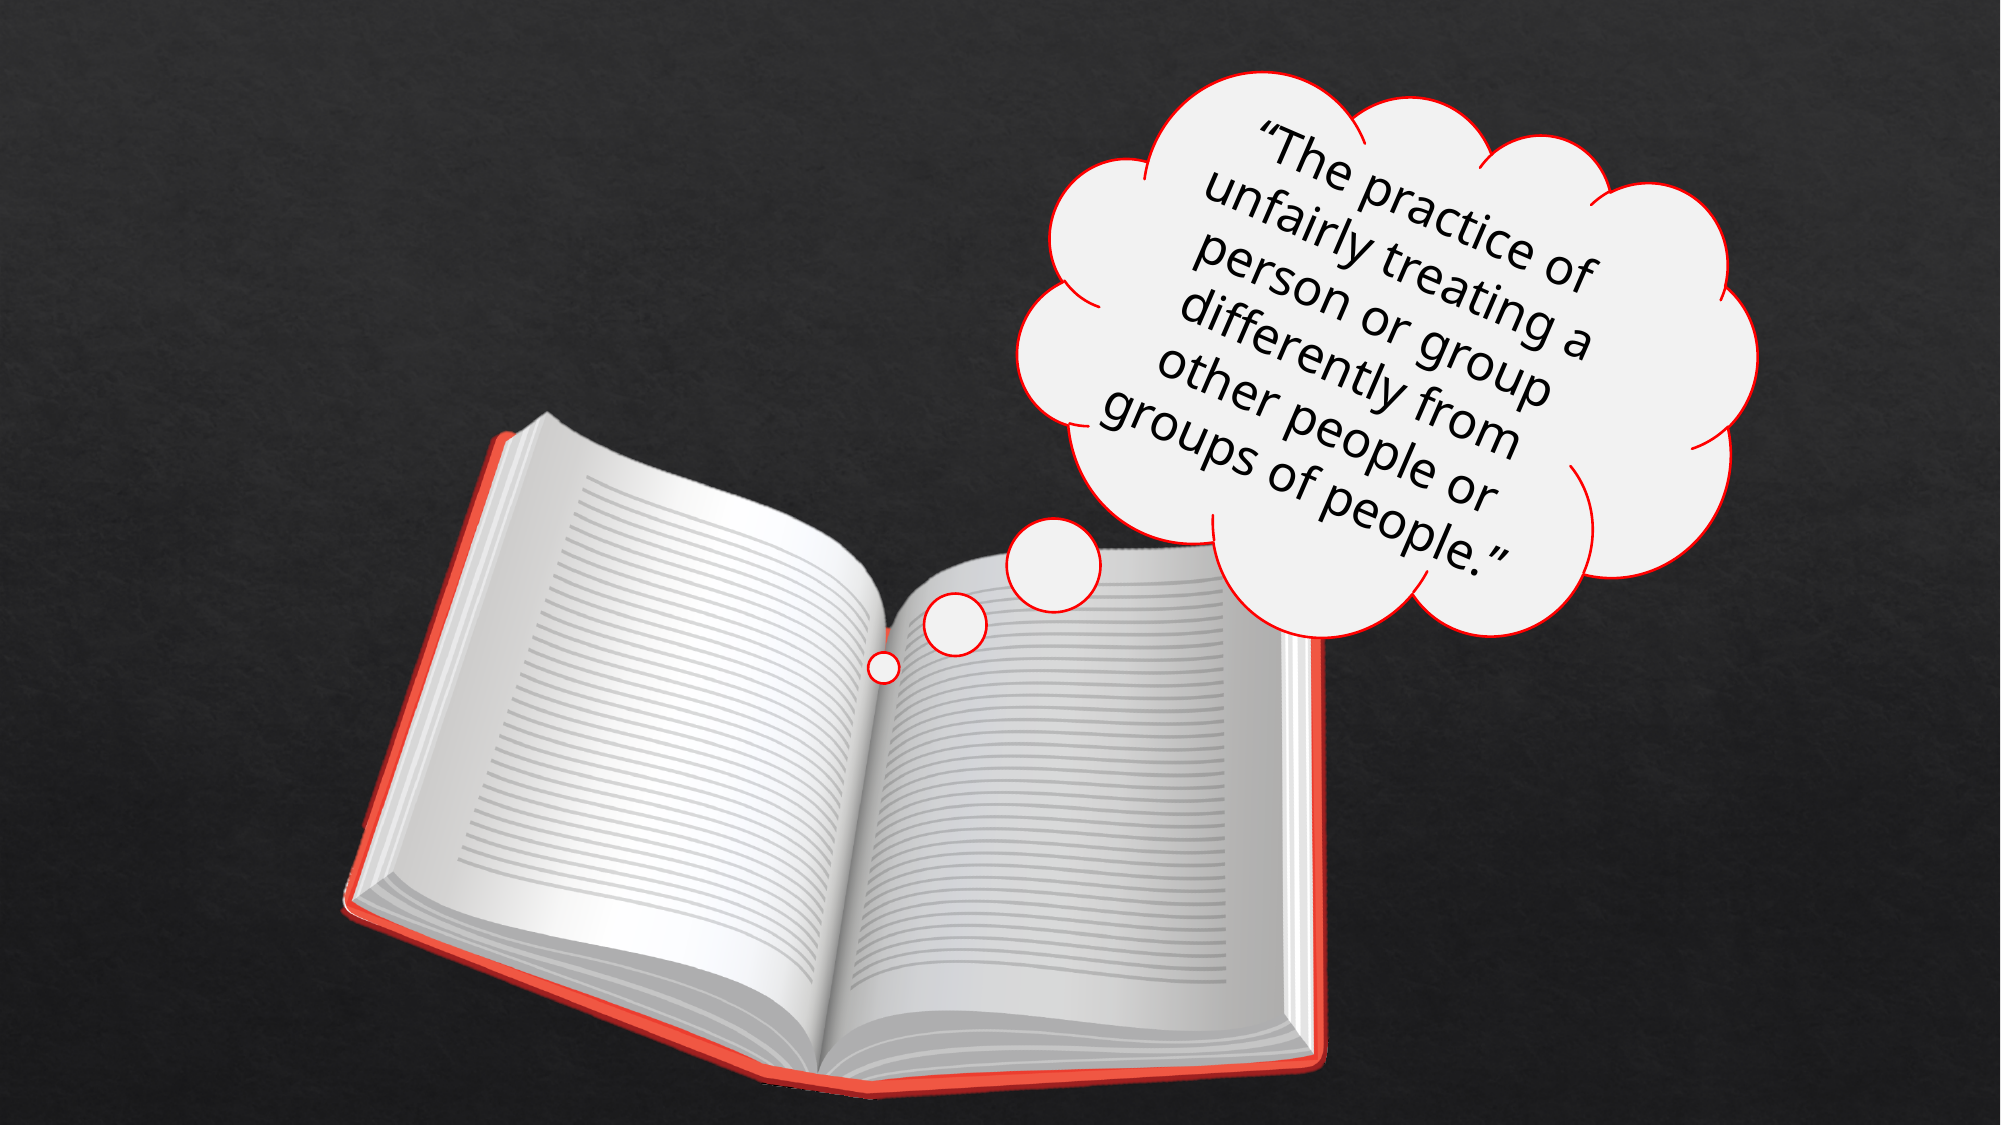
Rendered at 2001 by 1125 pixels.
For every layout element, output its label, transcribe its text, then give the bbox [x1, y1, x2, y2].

picture [322, 390, 1388, 1125]
text_box “The practice of unfairly treating a person or group differently from other people or groups of people.” [1015, 70, 1759, 638]
